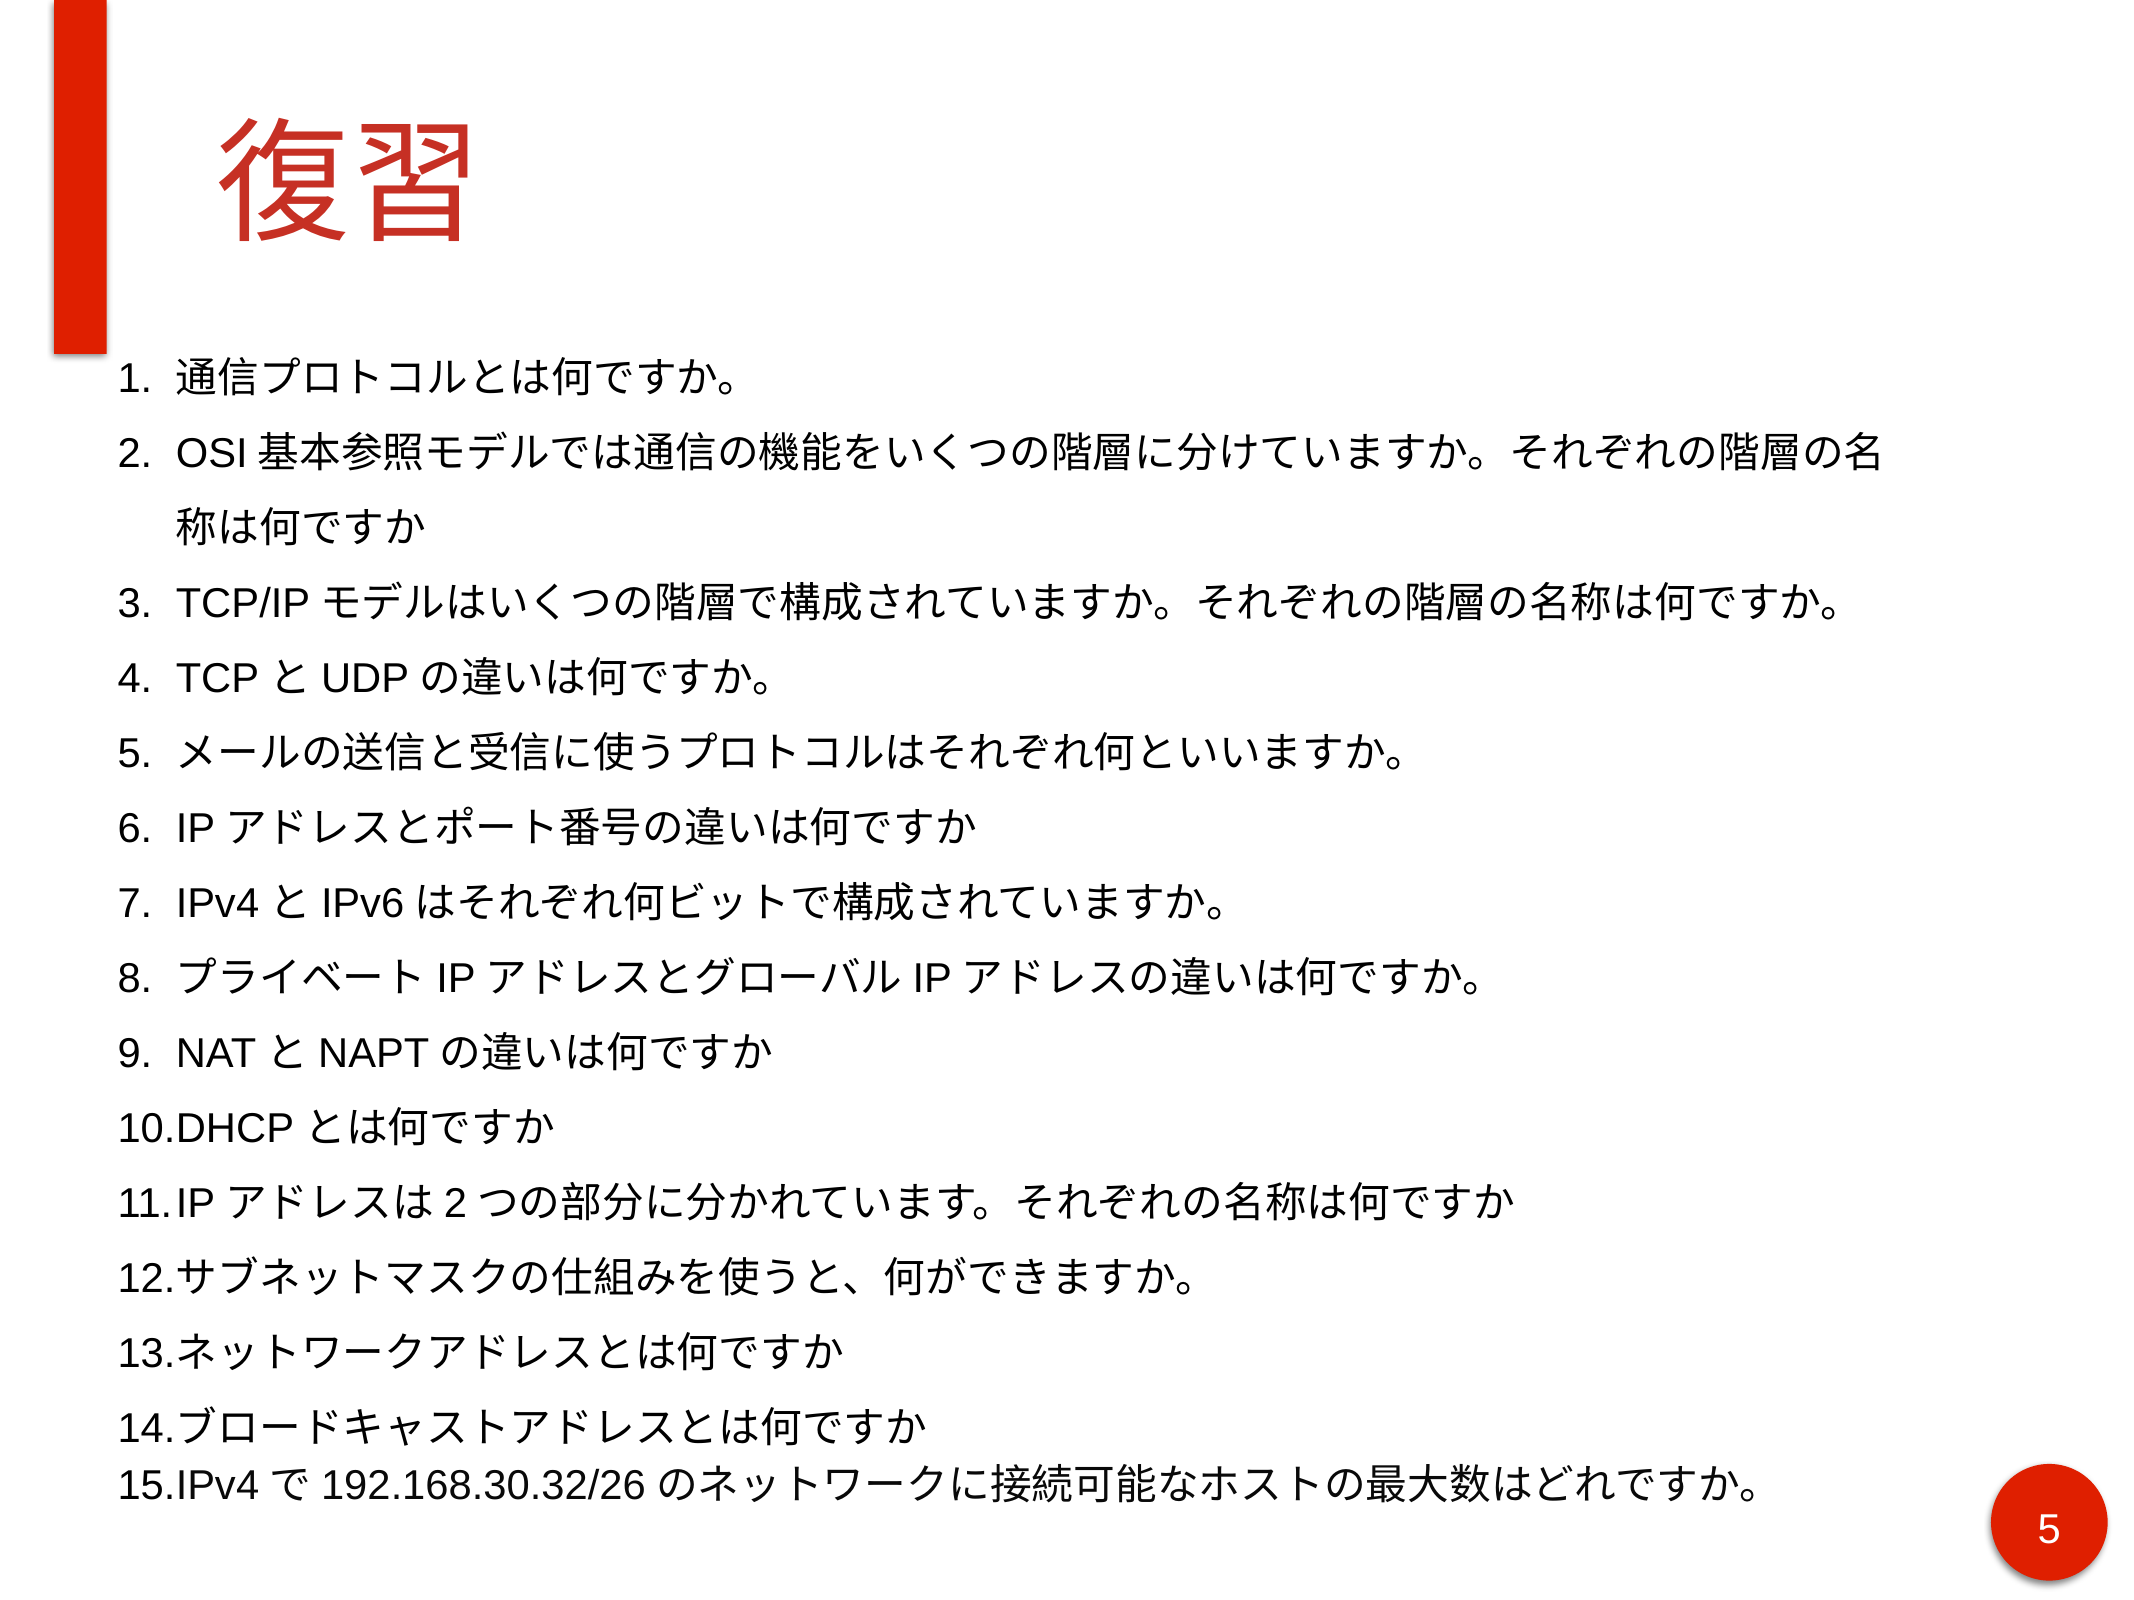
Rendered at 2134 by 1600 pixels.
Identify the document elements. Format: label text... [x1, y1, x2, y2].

title 復習 [208, 11, 1927, 343]
list 通信プロトコルとは何ですか。 OSI基本参照モデルでは通信の機能をいくつの階層に分けていますか。それぞれの階層の名称は何ですか TCP/IPモデルはいくつの階層で構成されていますか。それぞれの階層の名称は何ですか。 TCPとUDPの違いは何ですか。 メールの送信と受信に使うプロトコルはそれぞれ何といいますか。 IPアドレスとポート番号の違いは何ですか IPv4とIPv6はそれぞれ何ビットで構成されていますか。 プライベートIPアドレスとグローバルIPアドレスの違いは何ですか。 NATとNAPTの違いは何ですか DHCPとは何ですか IPアドレスは2つの部分に分かれています。それぞれの名称は何ですか サブネットマスクの仕組みを使うと、何ができますか。 ネットワークアドレスとは何ですか ブロードキャストアドレスとは何ですか IPv4で192.168.30.32/26のネットワークに接続可能なホストの最大数はどれですか。 [92, 317, 1914, 1555]
slide_number 5 [2012, 1493, 2087, 1552]
